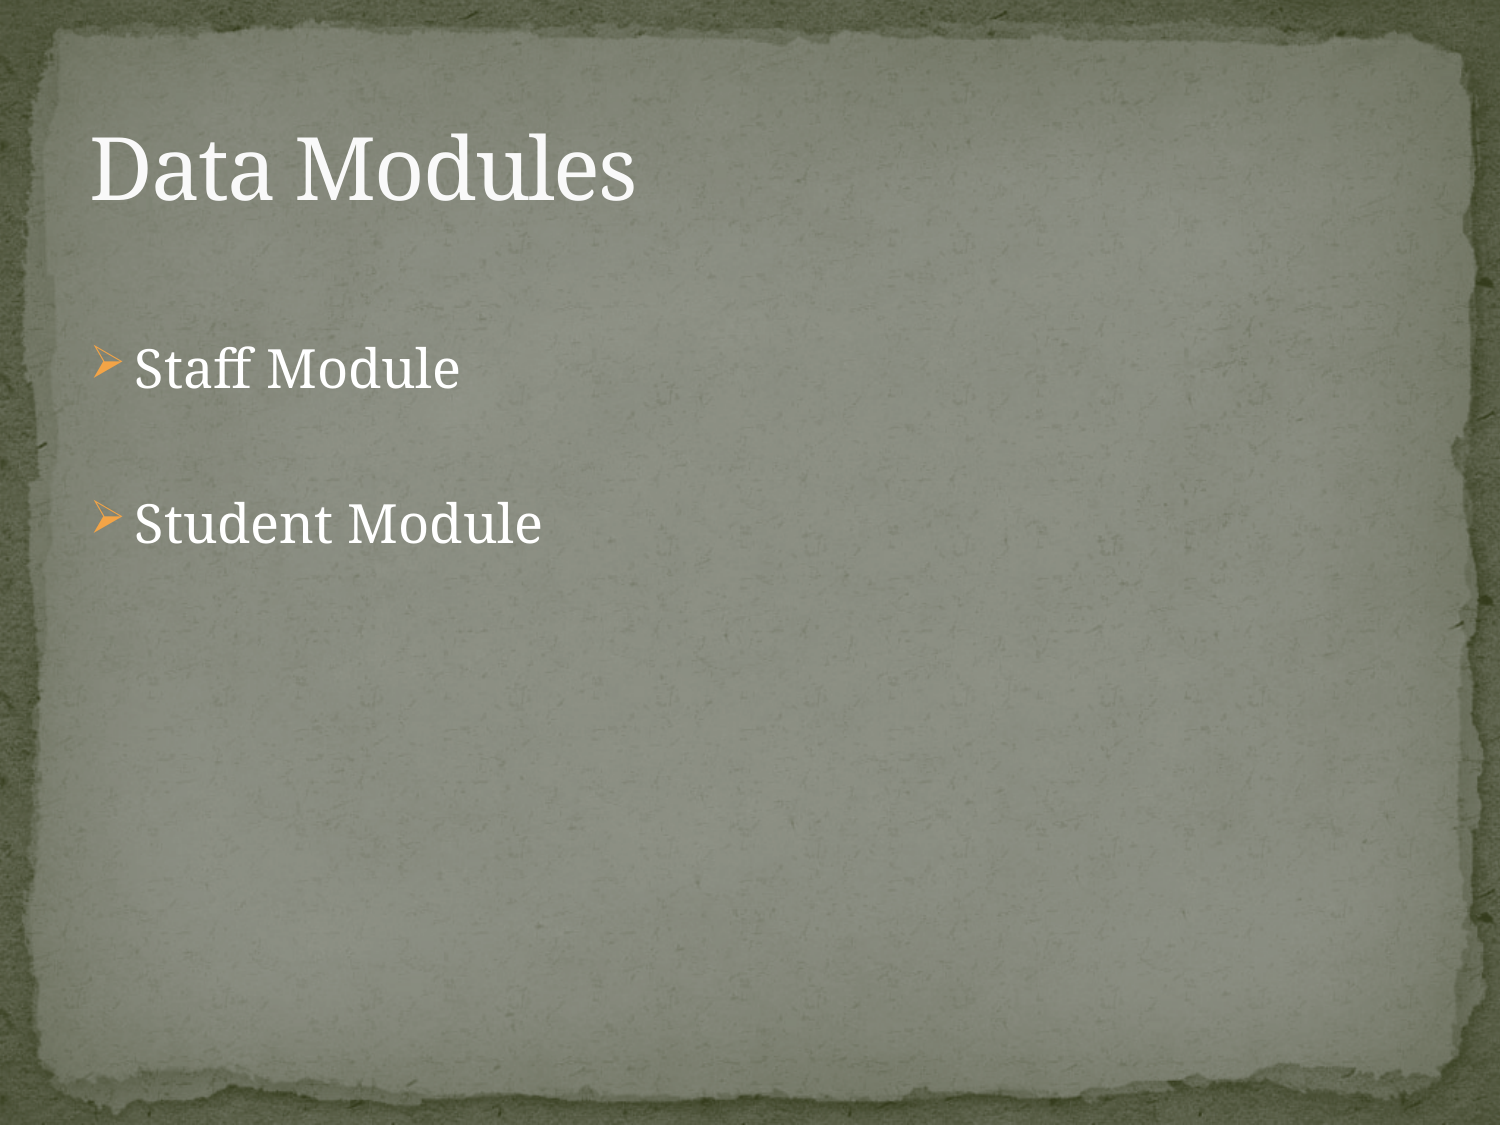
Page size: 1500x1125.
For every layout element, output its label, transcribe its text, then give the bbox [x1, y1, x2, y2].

title Data Modules [74, 24, 1425, 225]
list Staff Module Student Module [75, 249, 1425, 1000]
